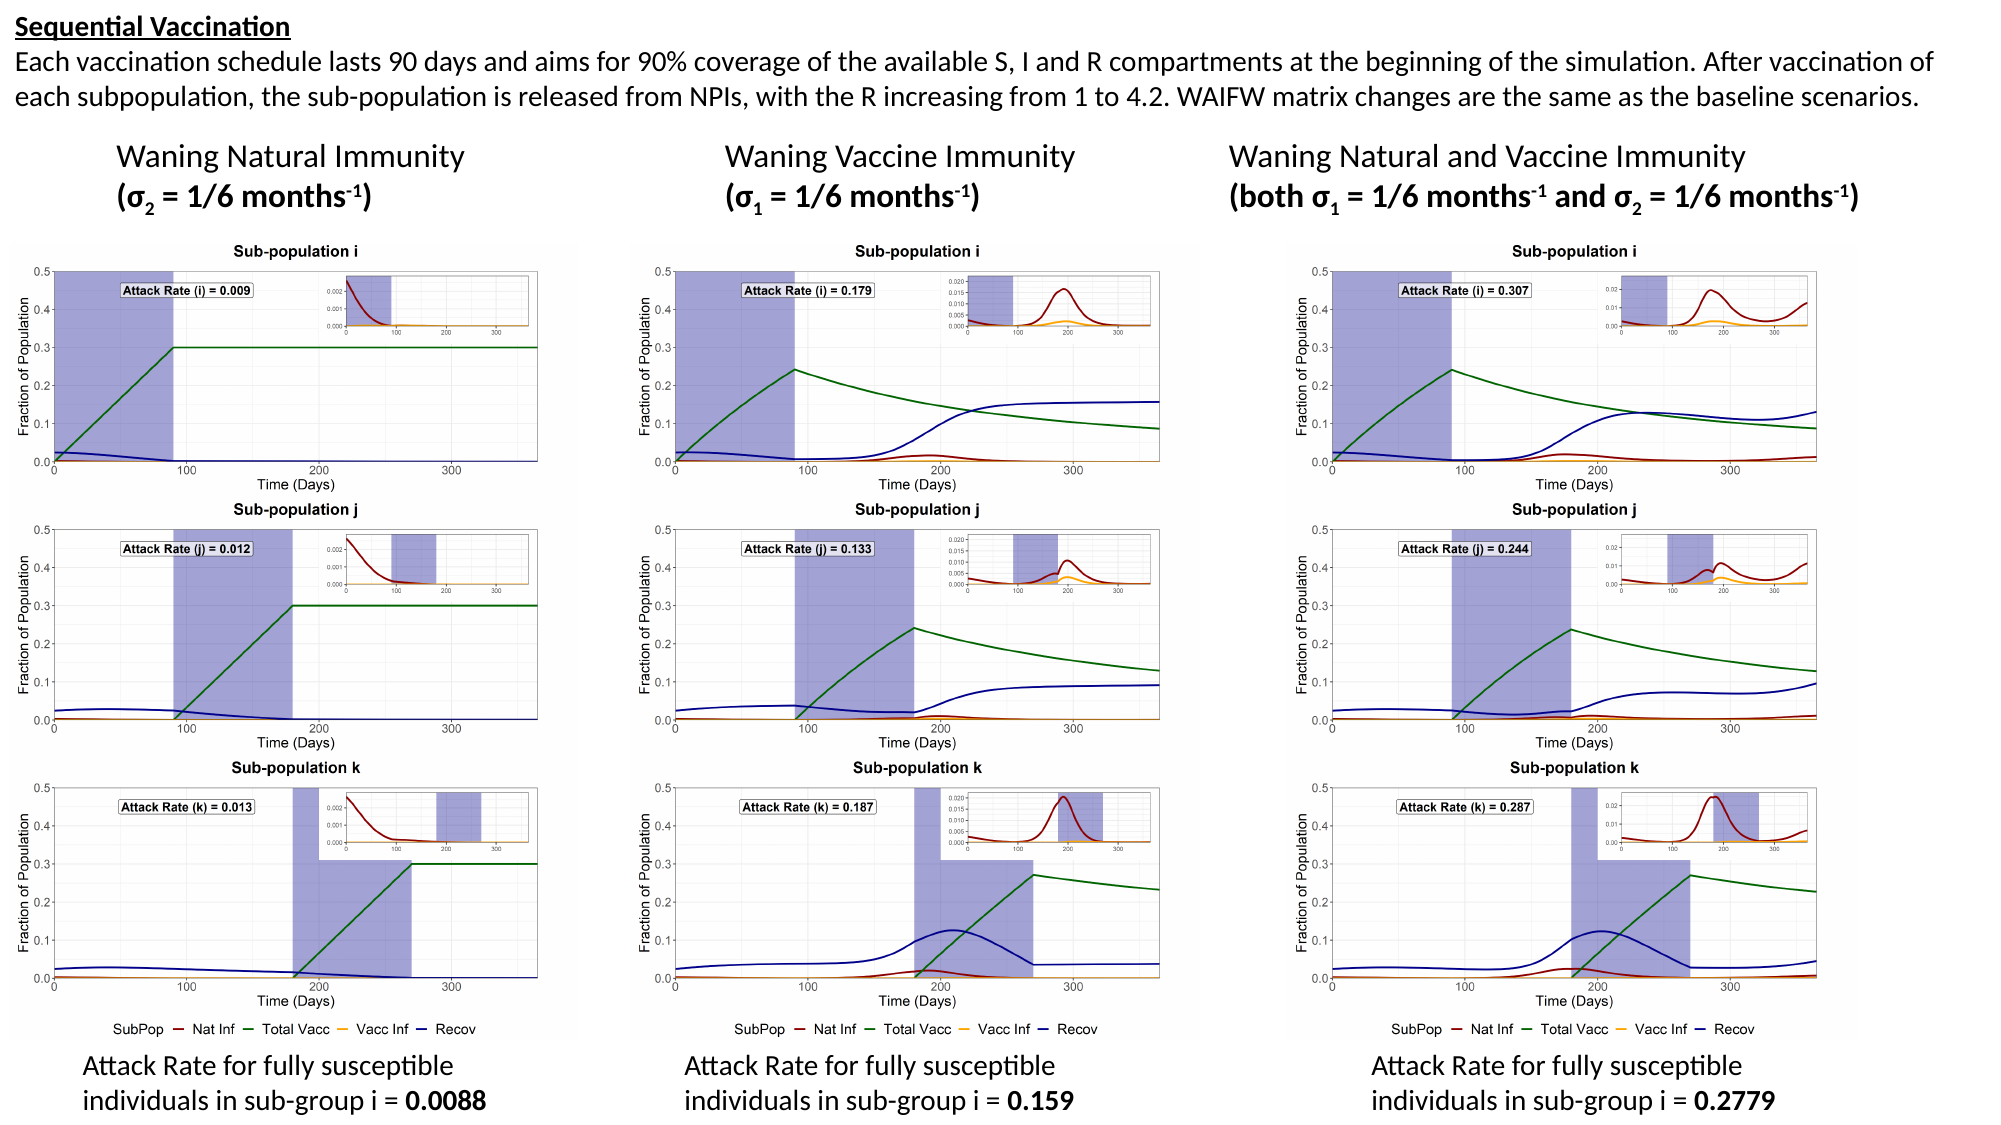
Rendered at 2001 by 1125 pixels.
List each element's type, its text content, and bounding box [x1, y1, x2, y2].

text_box Attack Rate for fully susceptible individuals in sub-group i = 0.159 [669, 1040, 1154, 1124]
text_box Attack Rate for fully susceptible individuals in sub-group i = 0.2779 [1356, 1040, 1841, 1124]
text_box Waning Vaccine Immunity (σ1 = 1/6 months-1) [709, 126, 1091, 227]
picture [9, 243, 578, 1040]
picture [630, 243, 1200, 1040]
text_box Waning Natural Immunity (σ2 = 1/6 months-1) [101, 126, 487, 227]
text_box Sequential Vaccination Each vaccination schedule lasts 90 days and aims for 90% coverage of the available S, I and R compartments at the beginning of the simulation. After vaccination of each subpopulation, the sub-population is released from NPIs, with the R increasing from 1 to 4.2. WAIFW matrix changes are the same as the baseline scenarios. [0, 0, 2000, 155]
text_box Waning Natural and Vaccine Immunity (both σ1 = 1/6 months-1 and σ2 = 1/6 months-1) [1214, 126, 1883, 227]
picture [1287, 243, 1857, 1040]
text_box Attack Rate for fully susceptible individuals in sub-group i = 0.0088 [67, 1040, 552, 1124]
